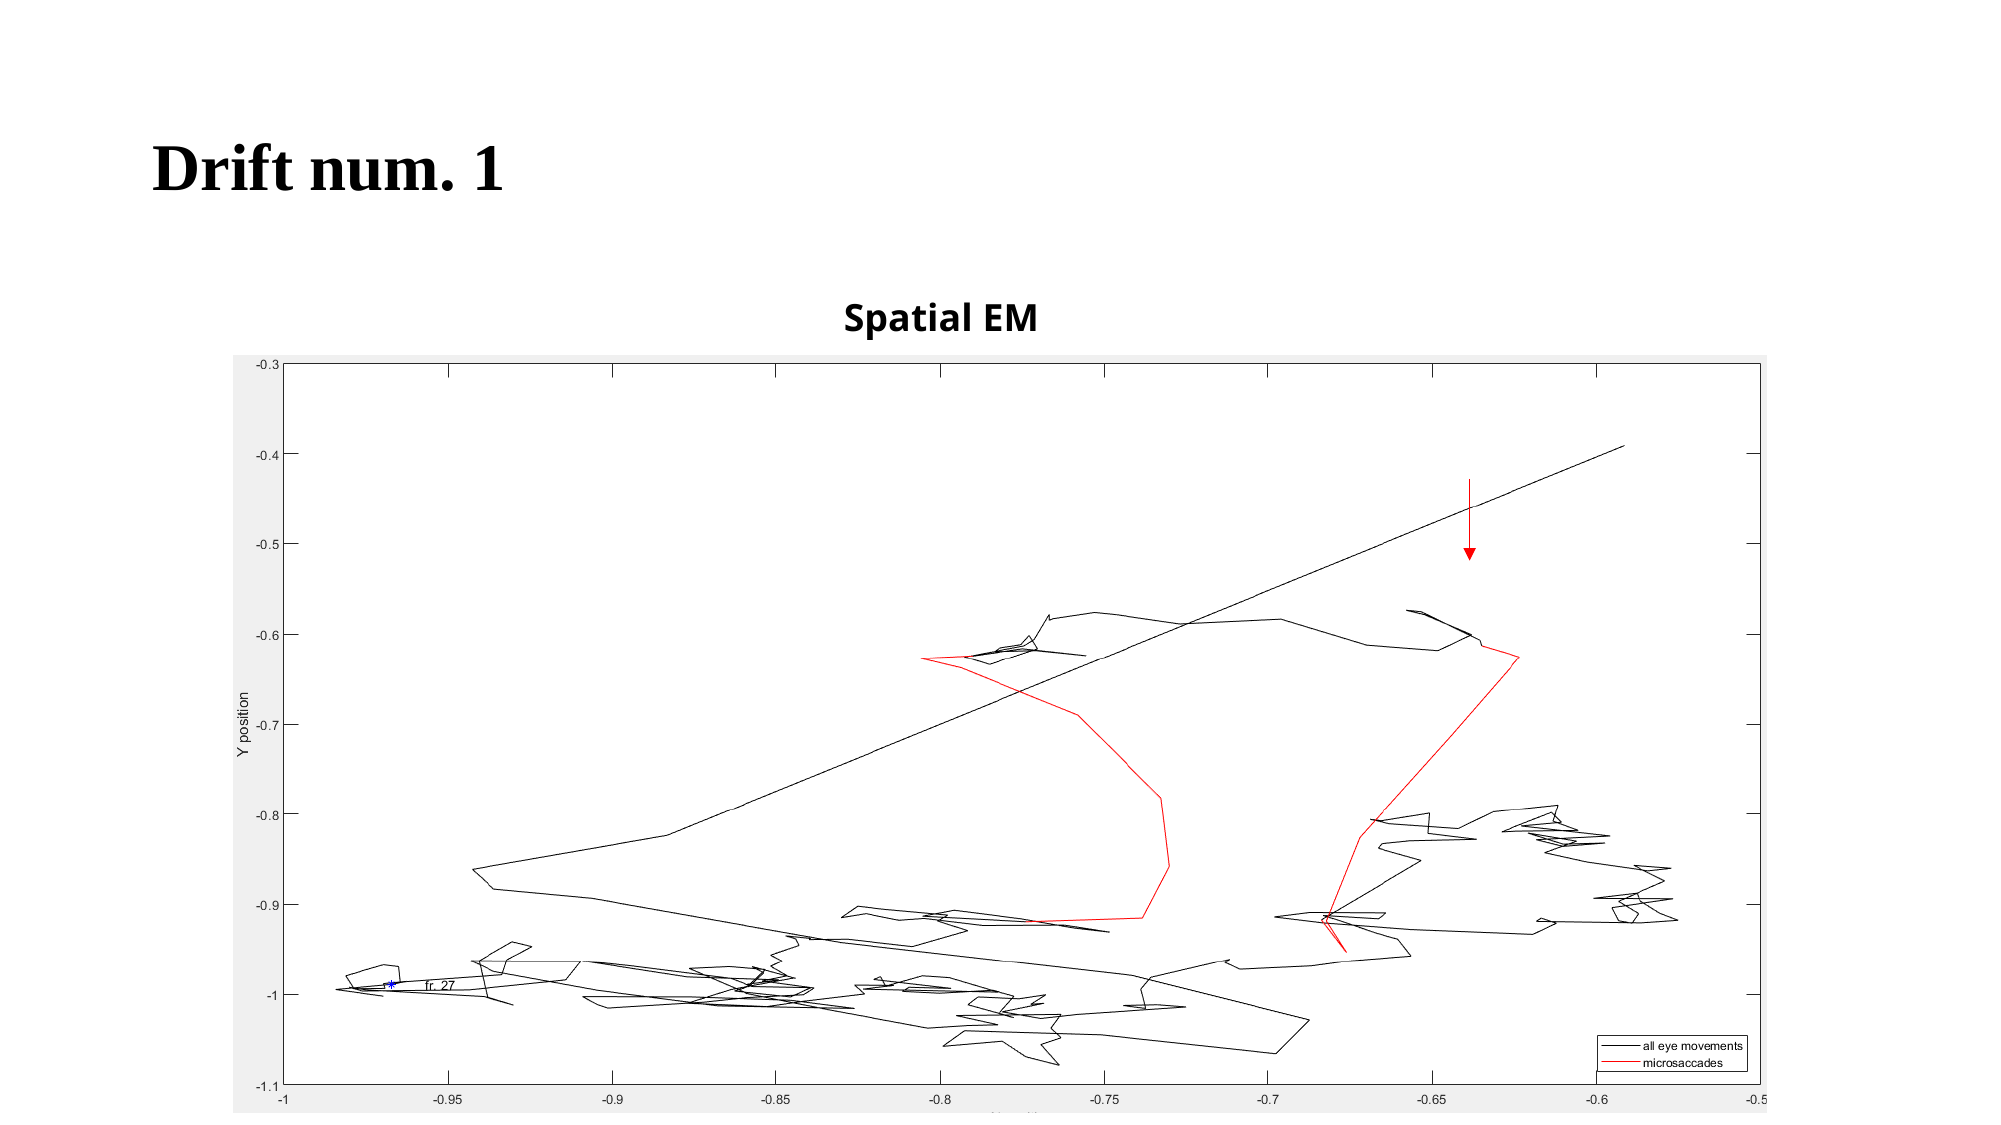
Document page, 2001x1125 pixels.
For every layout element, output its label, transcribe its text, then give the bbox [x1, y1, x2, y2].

picture [233, 355, 1767, 1113]
title Drift num. 1 [137, 59, 1863, 278]
text_box Spatial EM [829, 286, 1225, 347]
